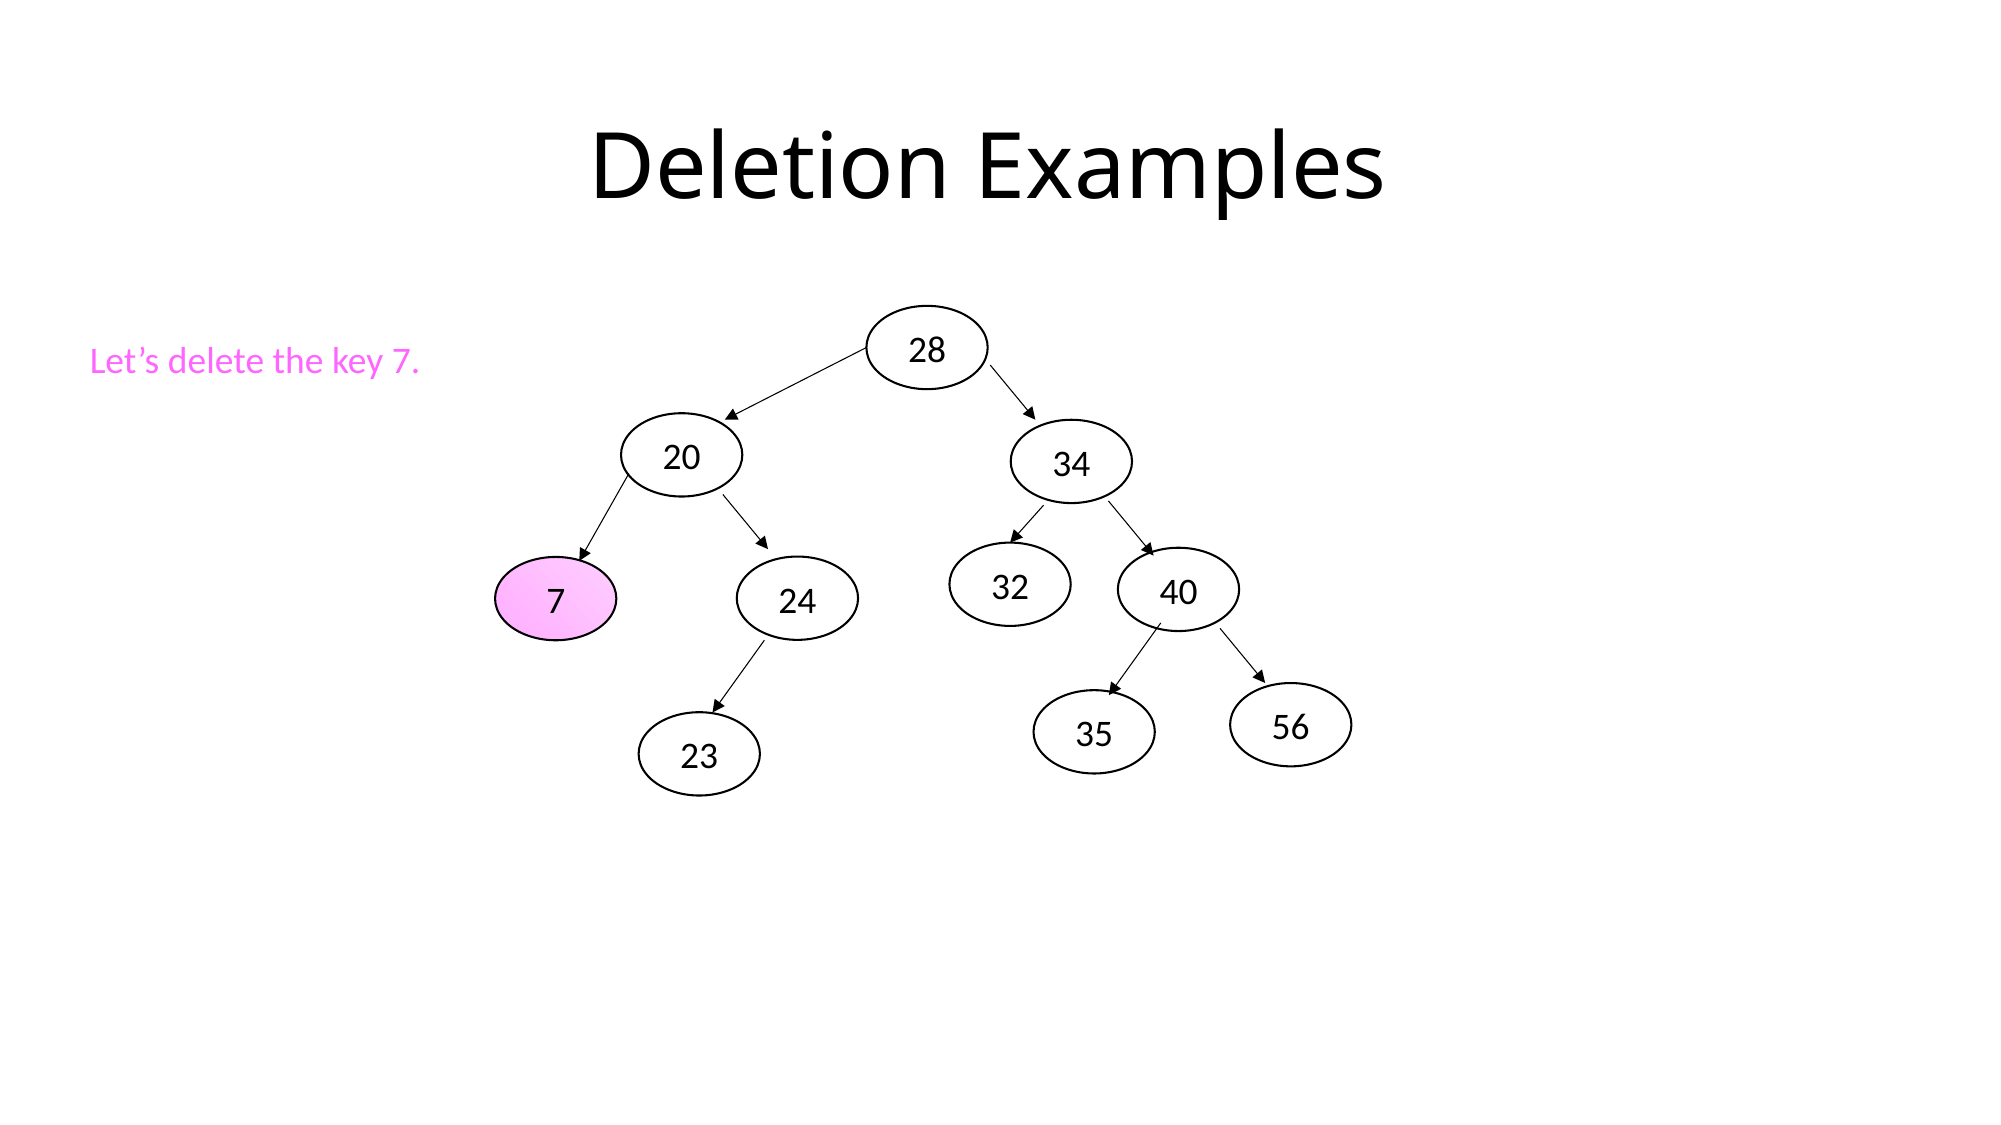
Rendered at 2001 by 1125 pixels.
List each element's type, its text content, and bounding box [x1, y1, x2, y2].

text_box Let’s delete the key 7. [75, 328, 444, 389]
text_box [1108, 500, 1154, 556]
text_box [724, 347, 867, 420]
text_box 24 [735, 555, 860, 641]
text_box 34 [1009, 418, 1134, 505]
text_box 32 [948, 541, 1072, 627]
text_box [1010, 505, 1044, 543]
text_box 56 [1229, 681, 1353, 768]
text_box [722, 494, 768, 550]
text_box 23 [637, 711, 761, 797]
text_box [990, 364, 1036, 420]
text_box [1219, 628, 1266, 683]
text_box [579, 473, 629, 561]
title Deletion Examples [137, 59, 1863, 278]
text_box 40 [1116, 546, 1241, 633]
text_box 20 [619, 412, 744, 498]
text_box 35 [1032, 689, 1156, 775]
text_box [712, 640, 765, 713]
text_box 28 [865, 304, 989, 391]
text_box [1108, 622, 1161, 696]
text_box 7 [494, 555, 618, 642]
